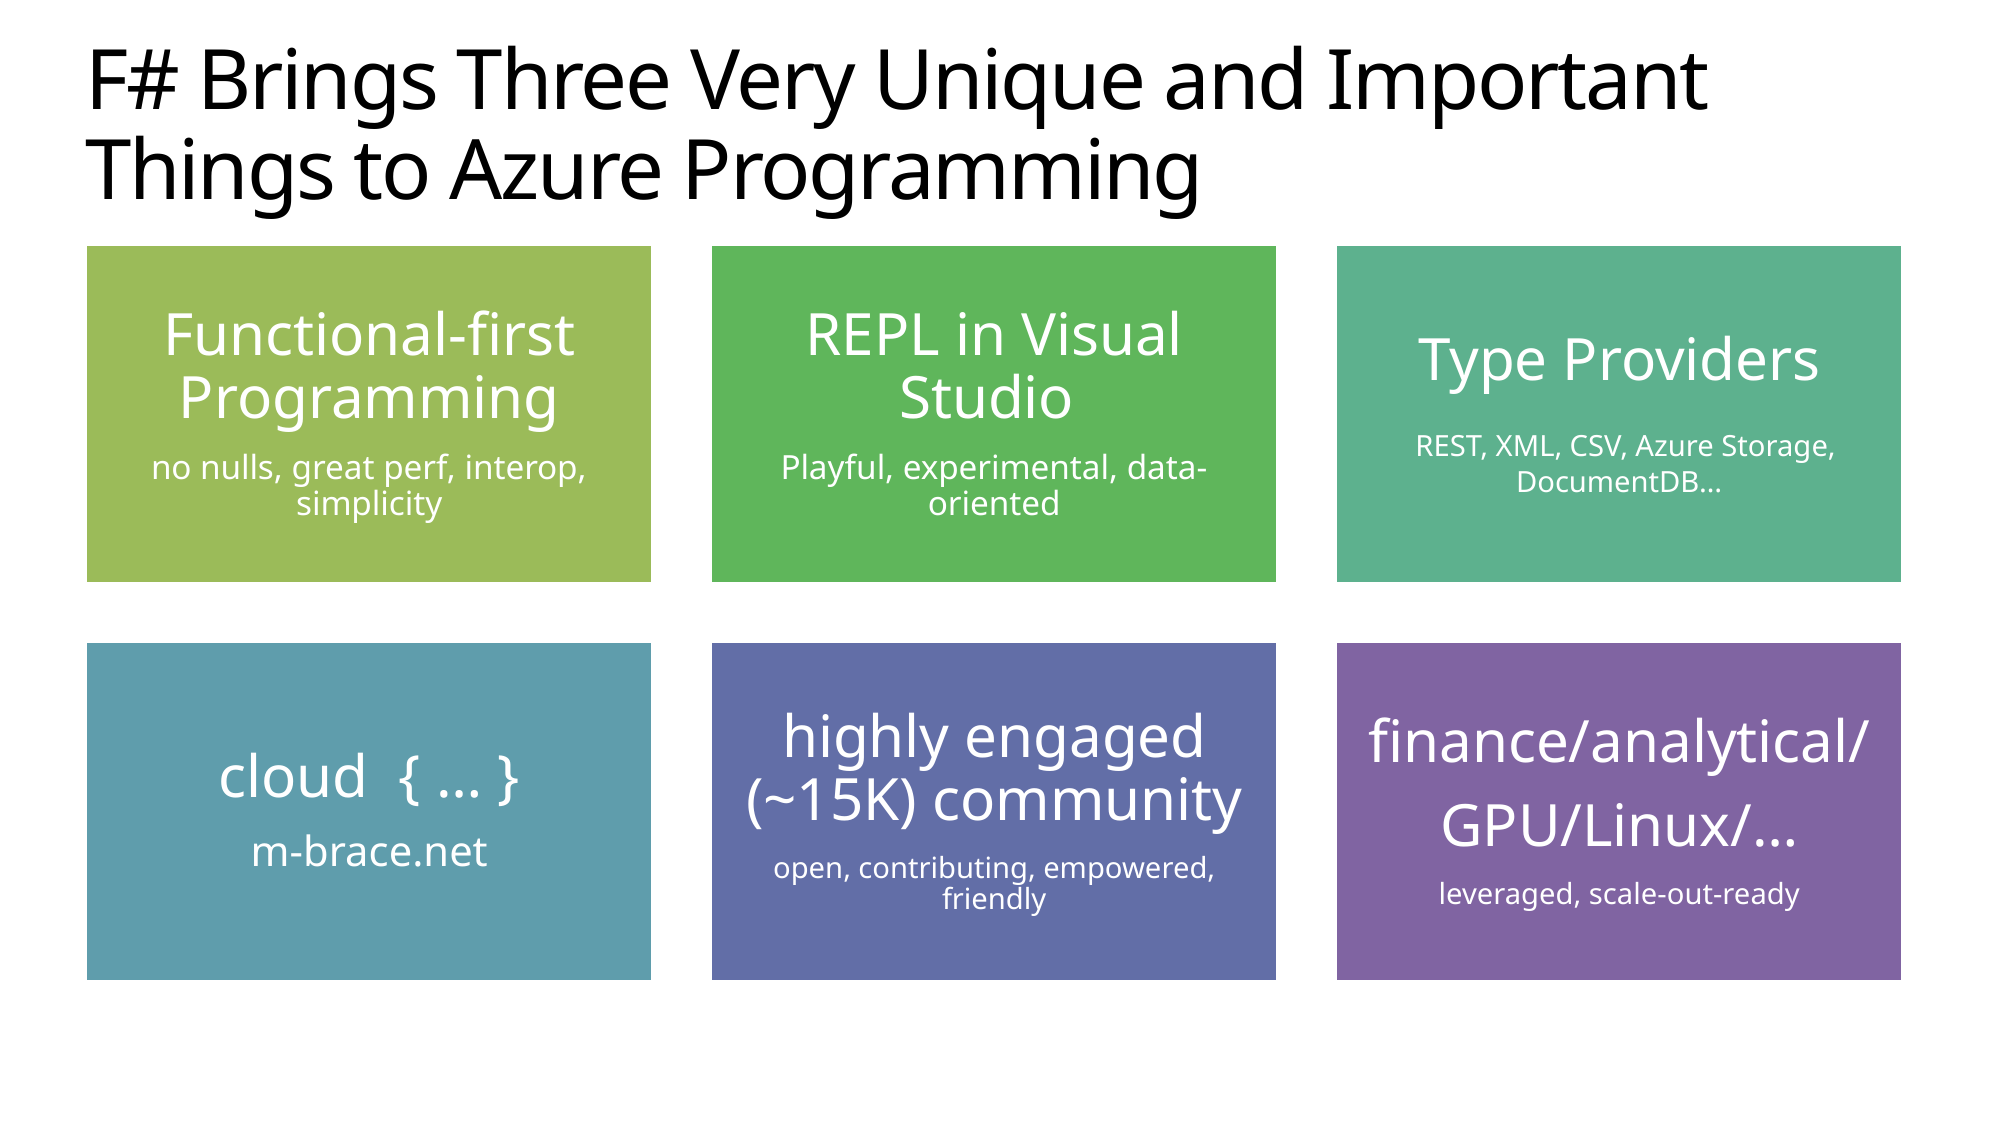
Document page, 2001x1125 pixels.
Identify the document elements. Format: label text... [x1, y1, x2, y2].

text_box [84, 178, 1904, 1048]
title F# Brings Three Very Unique and Important Things to Azure Programming [85, 37, 1915, 220]
